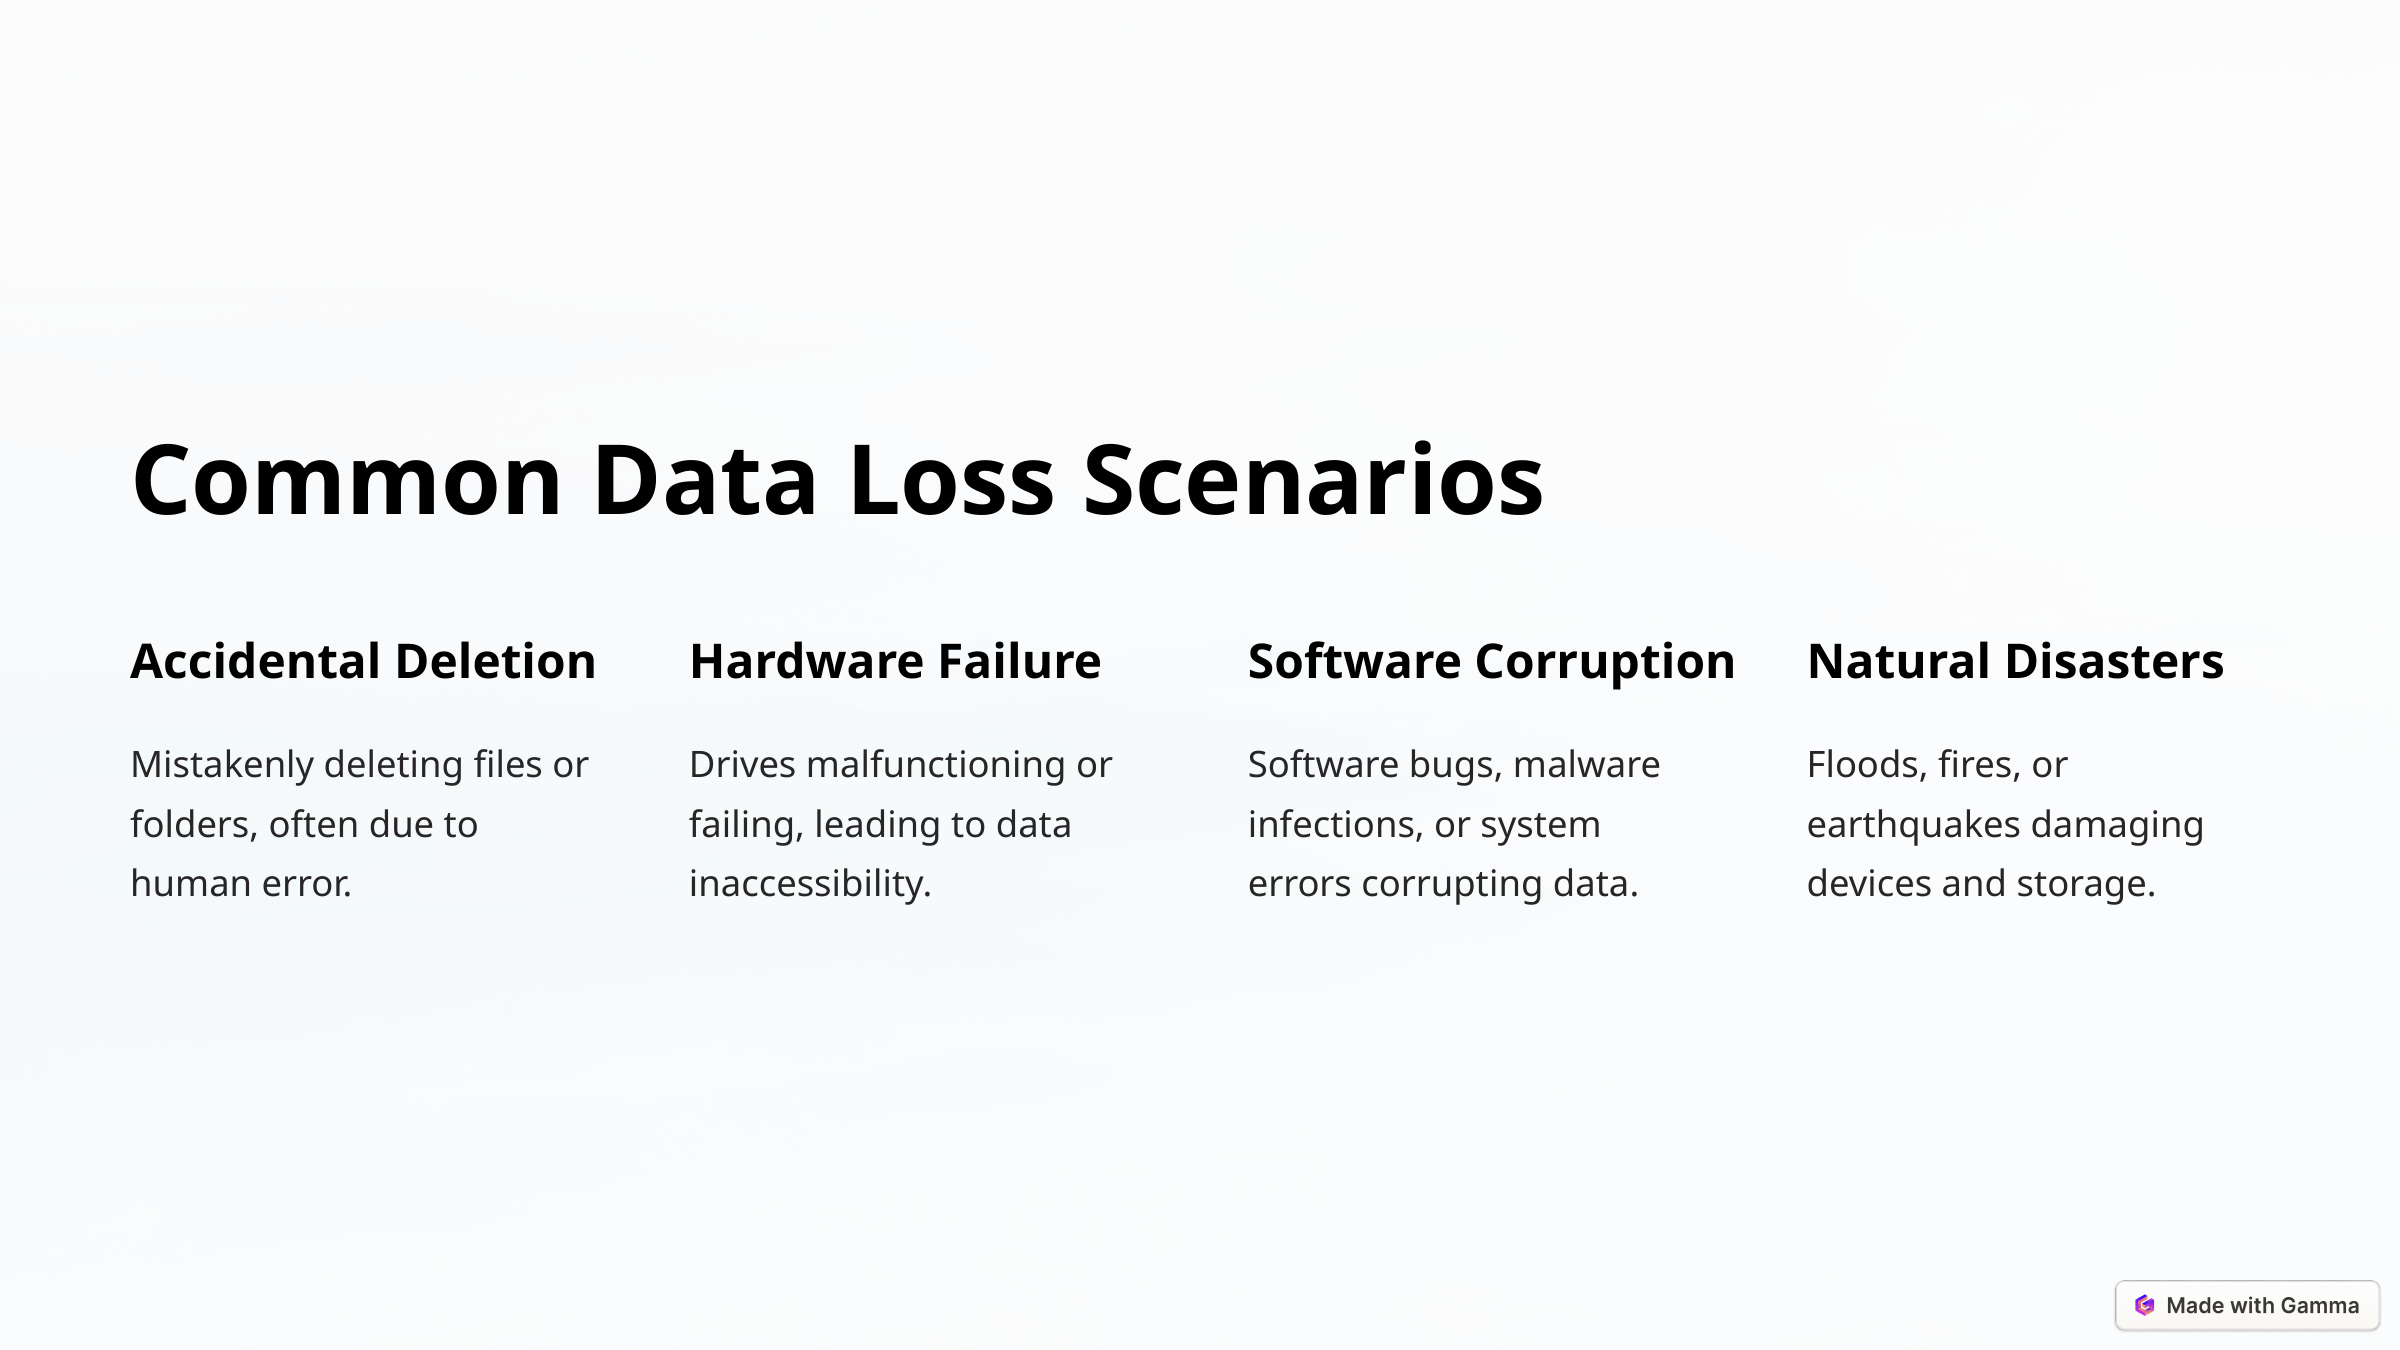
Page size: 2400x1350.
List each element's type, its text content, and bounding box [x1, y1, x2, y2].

text_box Natural Disasters [1806, 627, 2274, 689]
text_box Software Corruption [1247, 627, 1715, 689]
text_box Drives malfunctioning or failing, leading to data inaccessibility. [688, 725, 1156, 905]
text_box Software bugs, malware infections, or system errors corrupting data. [1247, 725, 1715, 905]
text_box Accidental Deletion [130, 627, 597, 689]
text_box Floods, fires, or earthquakes damaging devices and storage. [1806, 725, 2274, 905]
picture [2106, 1271, 2389, 1339]
text_box Common Data Loss Scenarios [130, 412, 1455, 535]
text_box Hardware Failure [688, 627, 1156, 689]
text_box Mistakenly deleting files or folders, often due to human error. [130, 725, 597, 905]
